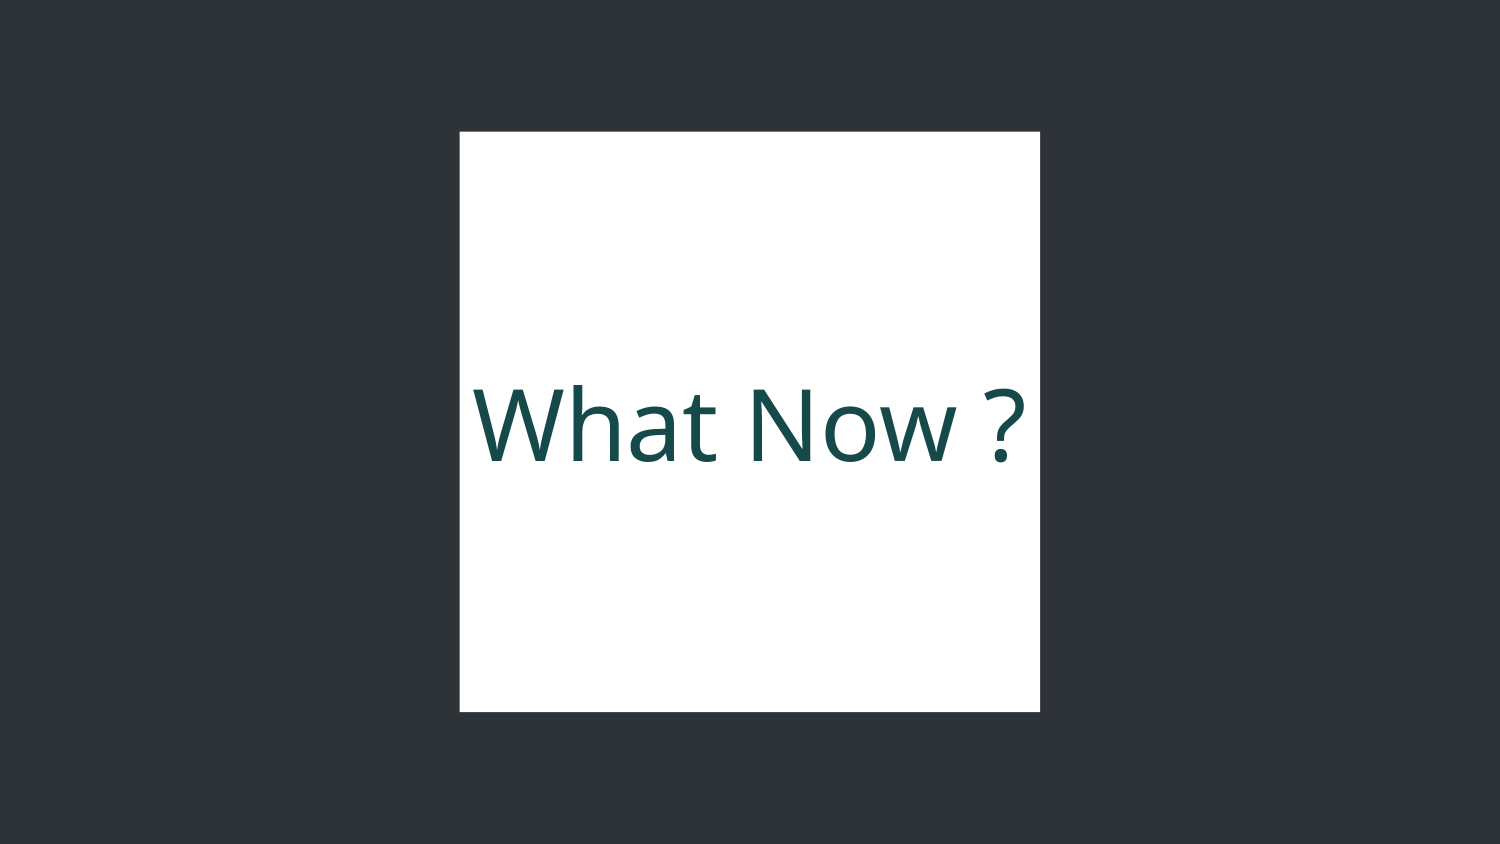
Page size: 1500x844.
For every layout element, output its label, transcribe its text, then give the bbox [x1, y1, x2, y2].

title What Now ? [459, 131, 1041, 713]
